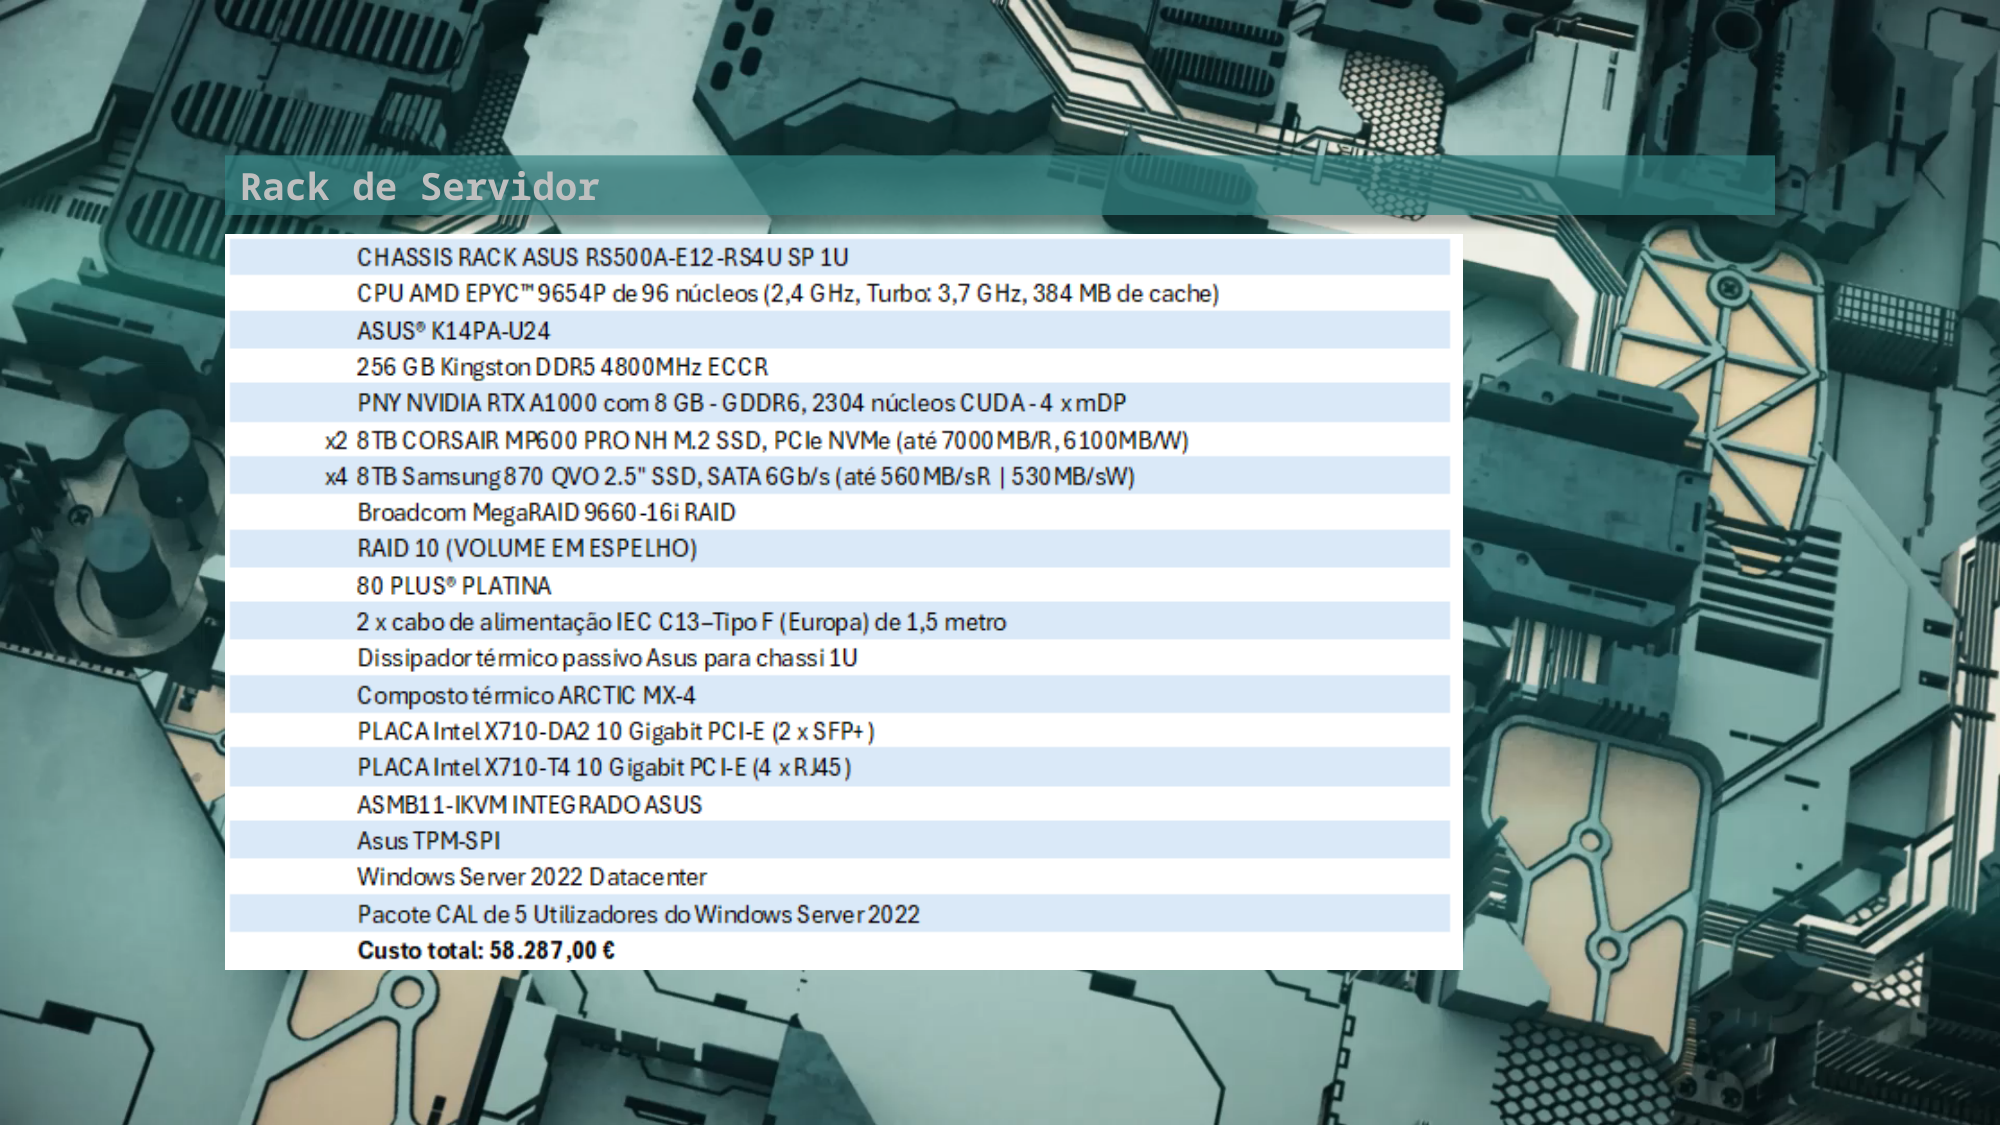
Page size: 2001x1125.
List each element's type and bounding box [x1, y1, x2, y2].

text_box [0, 0, 2000, 1125]
picture [224, 234, 1463, 970]
